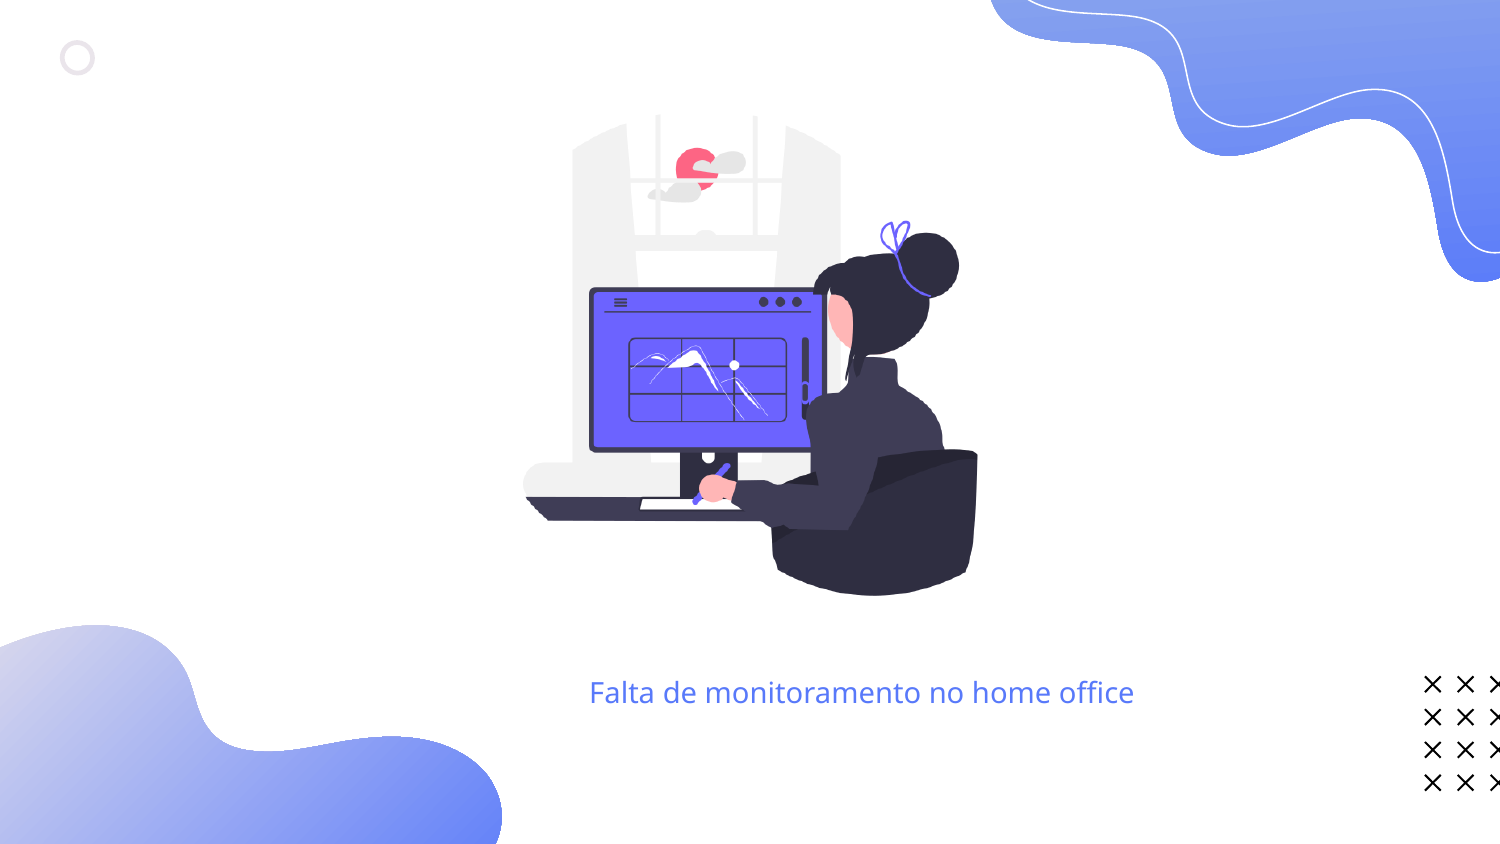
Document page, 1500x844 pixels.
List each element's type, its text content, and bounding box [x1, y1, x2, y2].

picture [426, 49, 1074, 660]
title Falta de monitoramento no home office [216, 659, 1151, 716]
